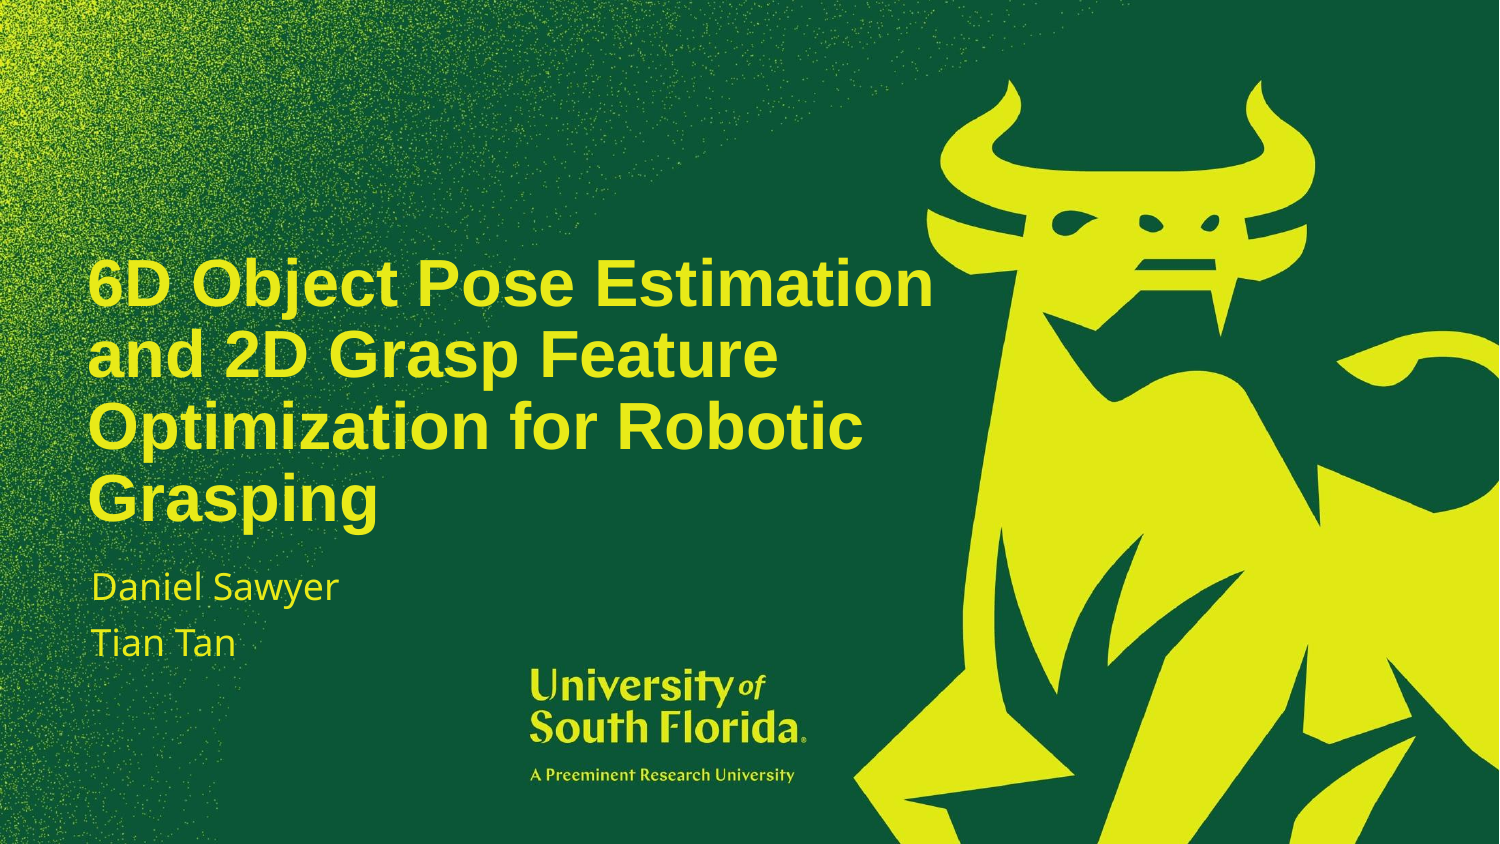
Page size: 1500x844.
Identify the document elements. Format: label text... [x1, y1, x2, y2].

title 6D Object Pose Estimation and 2D Grasp Feature Optimization for Robotic Grasping [76, 168, 1071, 542]
picture [0, 0, 1499, 844]
subtitle Daniel Sawyer Tian Tan [79, 562, 652, 767]
